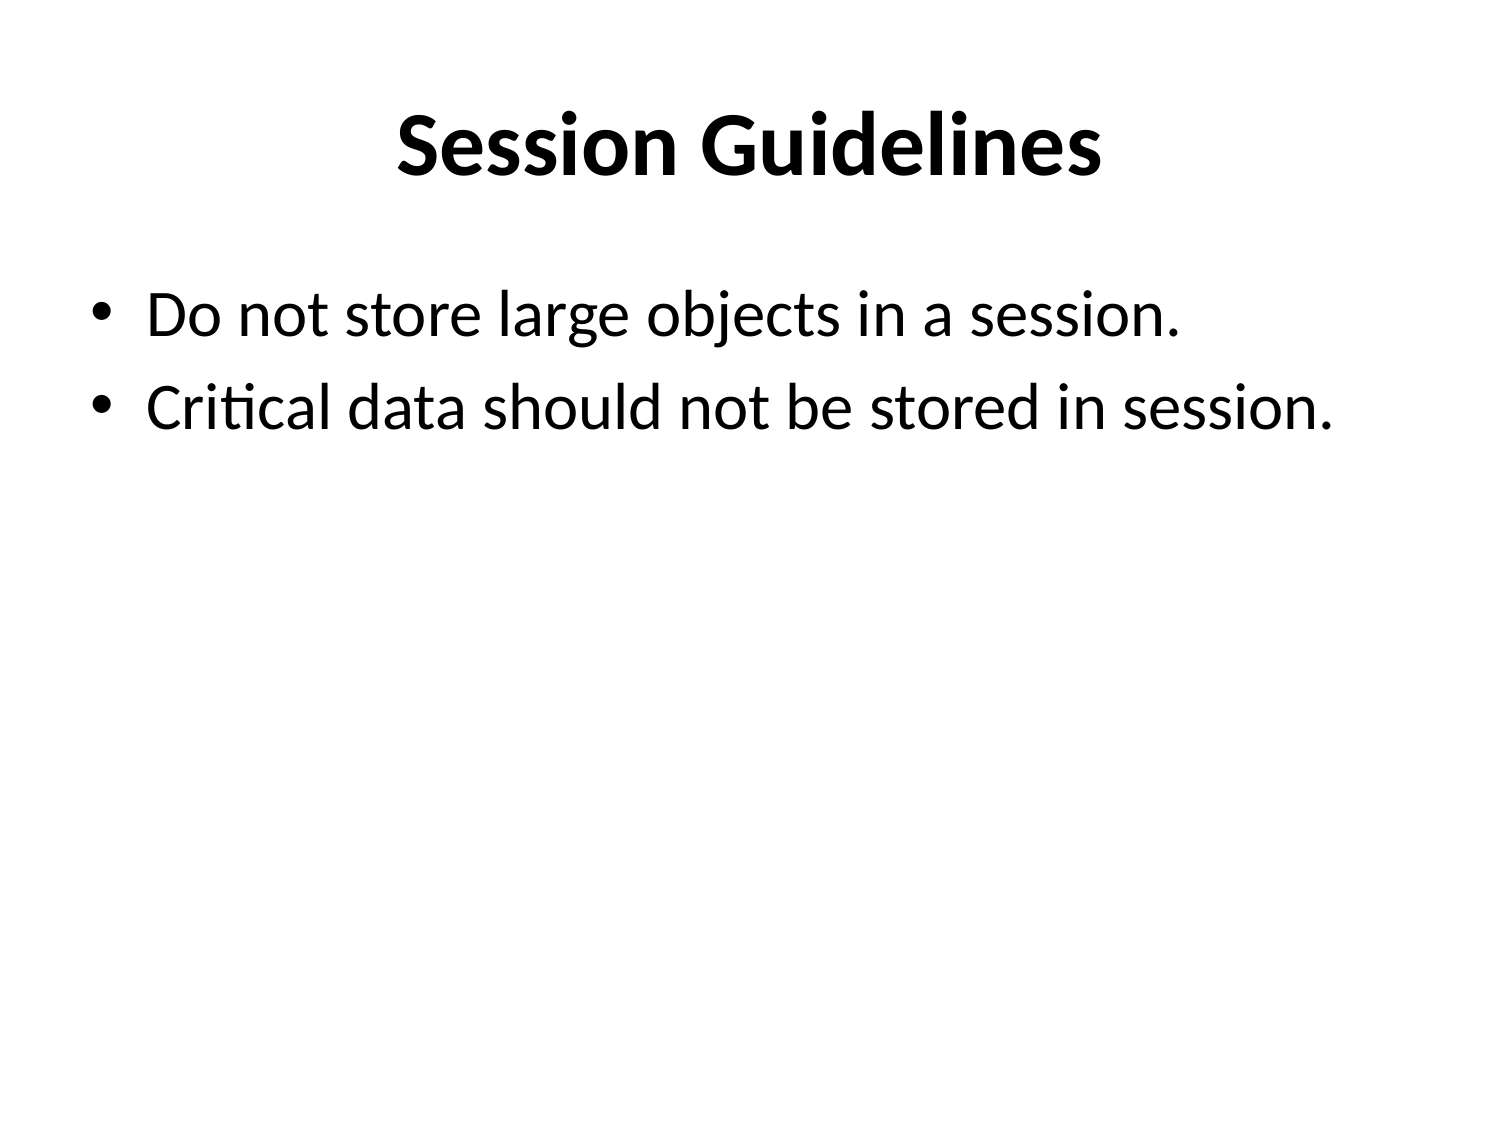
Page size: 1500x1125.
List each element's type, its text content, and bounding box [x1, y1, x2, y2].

list Do not store large objects in a session. Critical data should not be stored in session. [75, 262, 1425, 1005]
title Session Guidelines [75, 45, 1425, 233]
